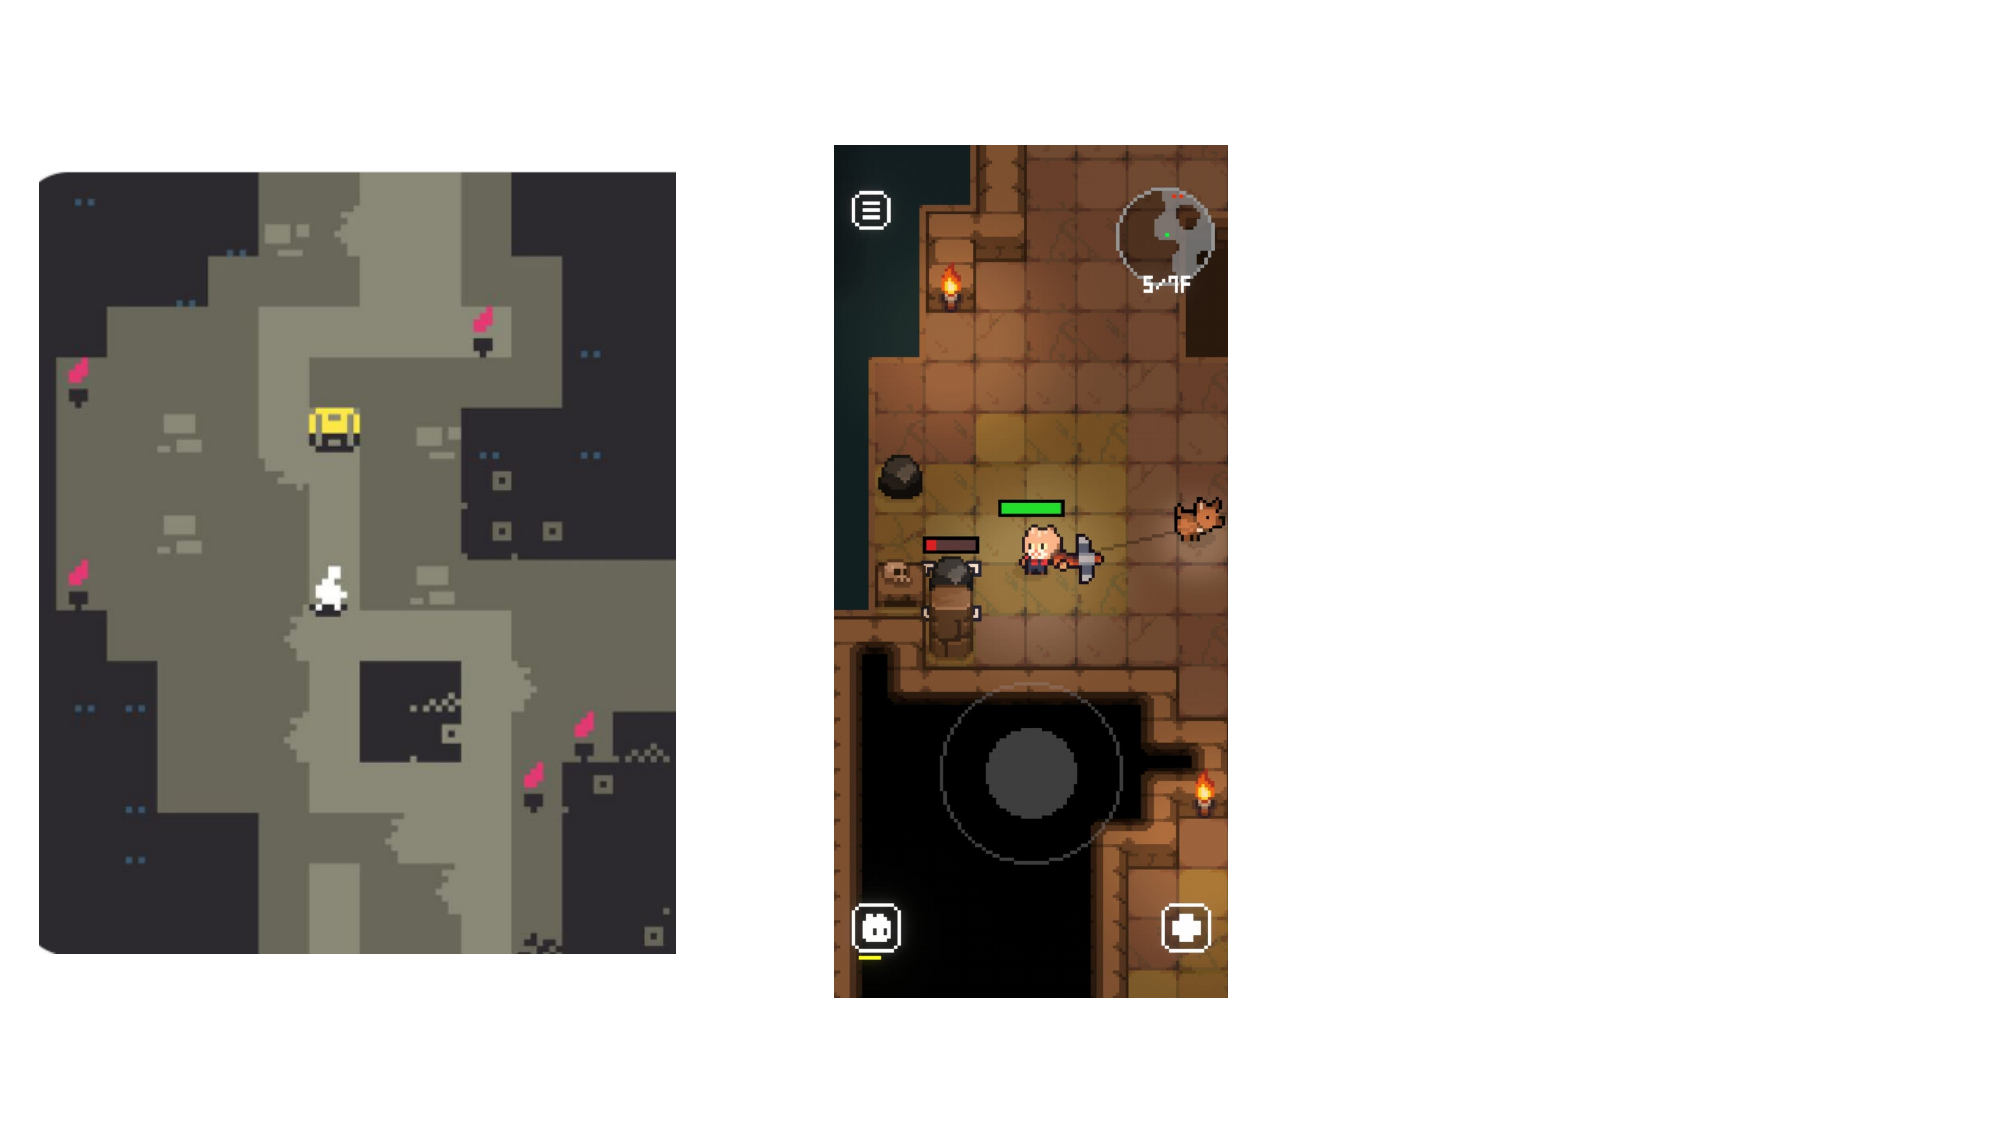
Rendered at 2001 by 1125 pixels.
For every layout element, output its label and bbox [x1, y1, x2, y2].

picture [833, 145, 1228, 999]
picture [39, 171, 677, 954]
